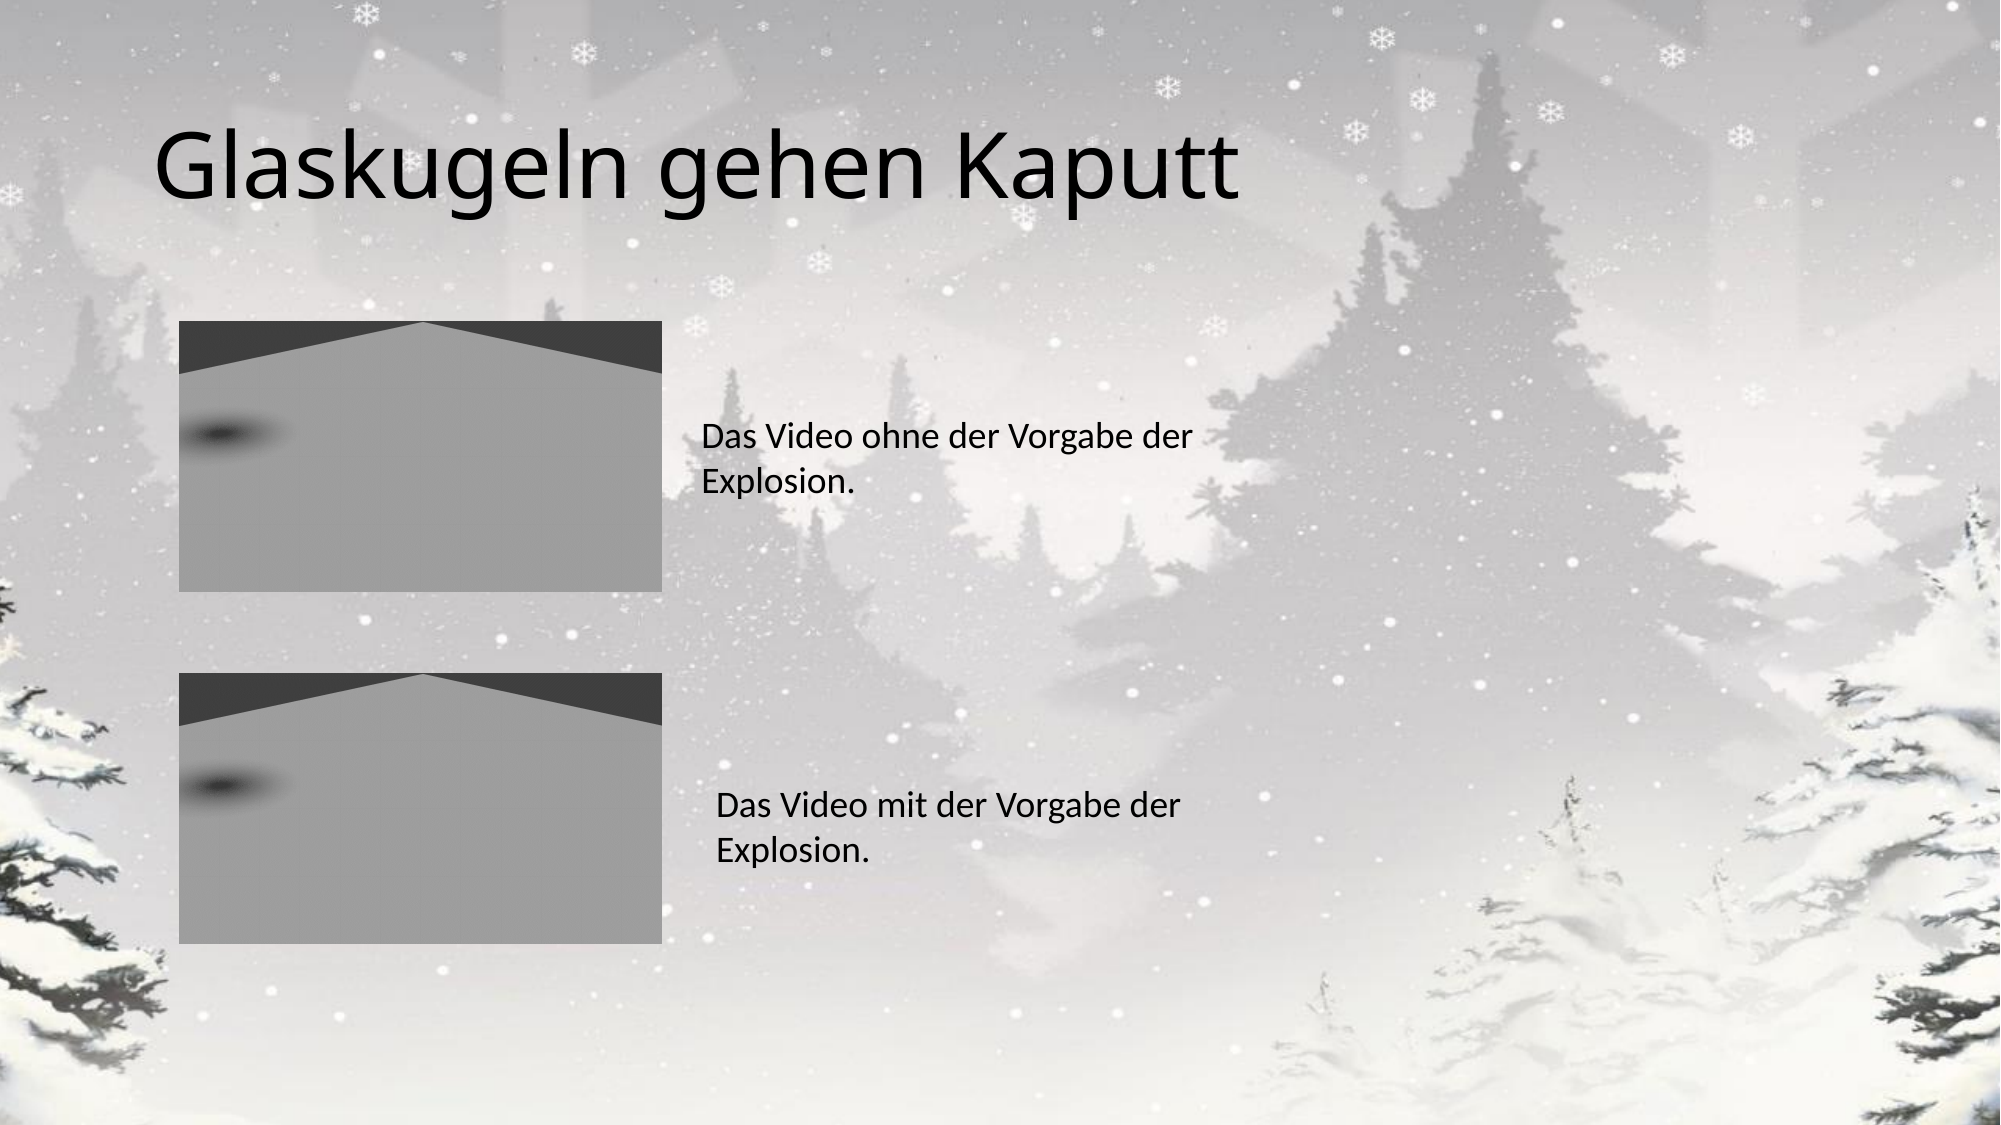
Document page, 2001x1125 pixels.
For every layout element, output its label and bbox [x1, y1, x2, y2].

list [178, 672, 663, 945]
text_box [178, 320, 663, 593]
picture [0, 0, 2000, 1125]
